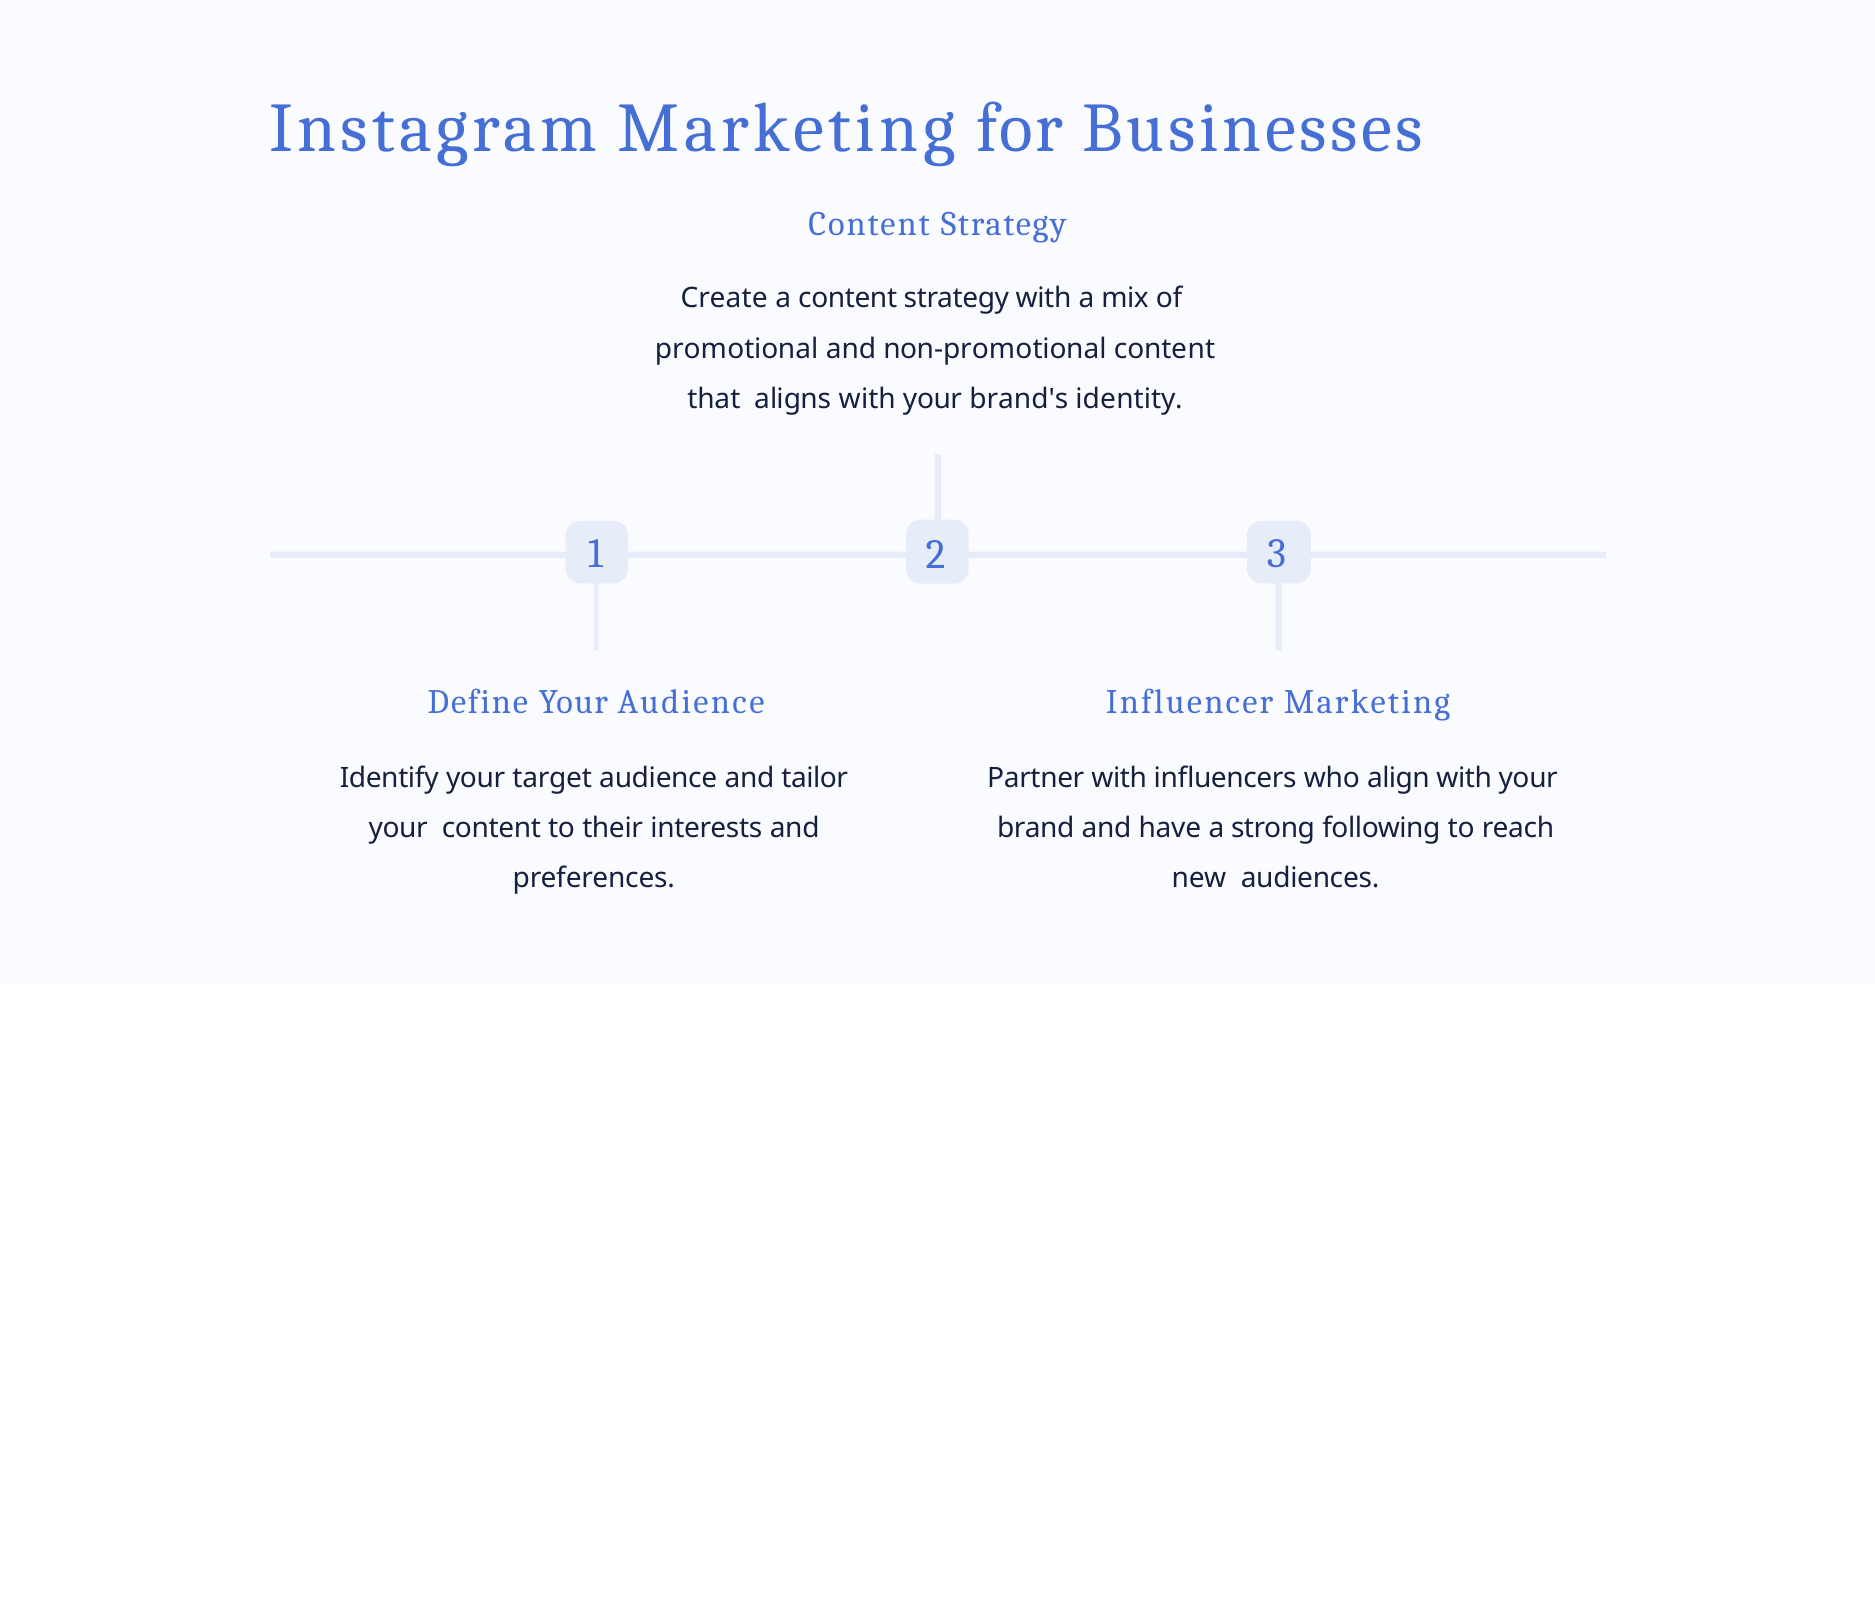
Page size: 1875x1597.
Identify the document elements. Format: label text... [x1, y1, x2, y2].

text_box [1246, 520, 1311, 651]
text_box [906, 454, 969, 584]
text_box Content Strategy Create a content strategy with a mix of promotional and non-promotional content that aligns with your brand's identity. [646, 198, 1223, 415]
title Instagram Marketing for Businesses [267, 79, 1476, 349]
text_box Influencer Marketing Partner with influencers who align with your brand and have a strong following to reach new audiences. [980, 676, 1570, 893]
text_box [1311, 551, 1607, 558]
text_box 3 [1264, 523, 1292, 577]
text_box [270, 520, 906, 651]
text_box Define Your Audience Identify your target audience and tailor your content to their interests and preferences. [321, 676, 866, 893]
text_box 2 [923, 523, 952, 577]
text_box 1 [585, 523, 608, 577]
text_box [969, 551, 1246, 558]
